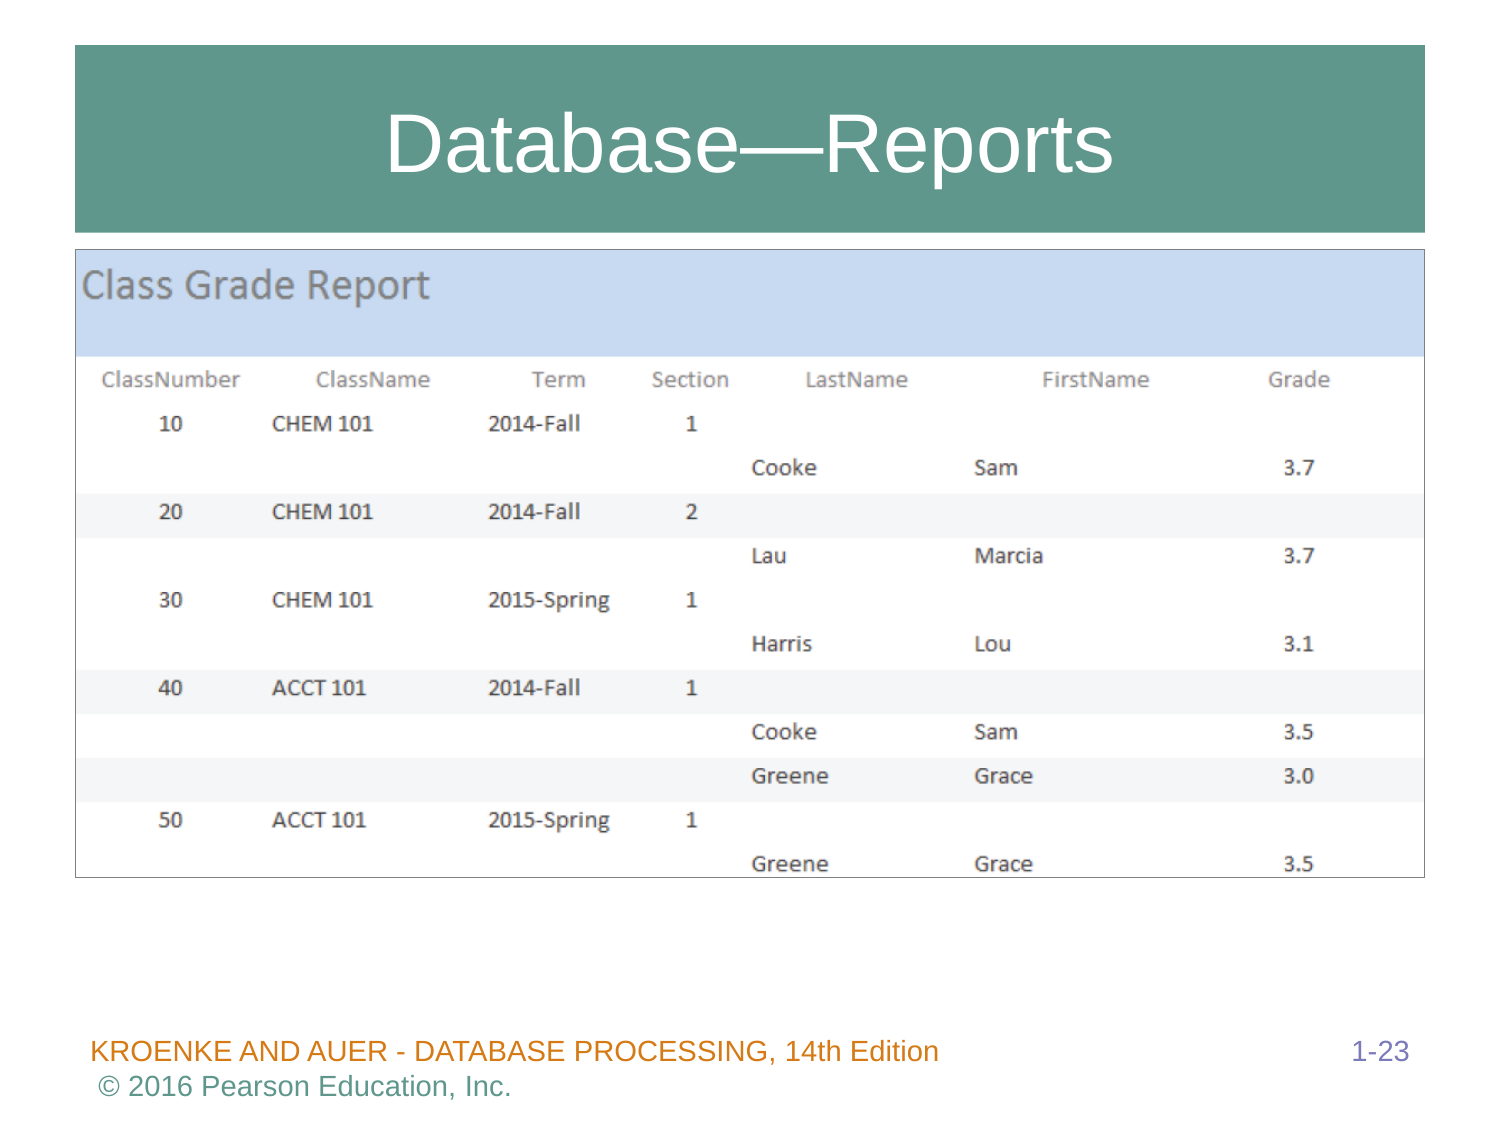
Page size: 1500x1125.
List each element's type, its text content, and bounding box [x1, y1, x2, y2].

footer KROENKE AND AUER - DATABASE PROCESSING, 14th Edition © 2016 Pearson Education, Inc. [74, 1024, 963, 1104]
title Database—Reports [74, 44, 1426, 233]
picture [74, 249, 1426, 878]
slide_number 1-23 [1074, 1024, 1426, 1103]
